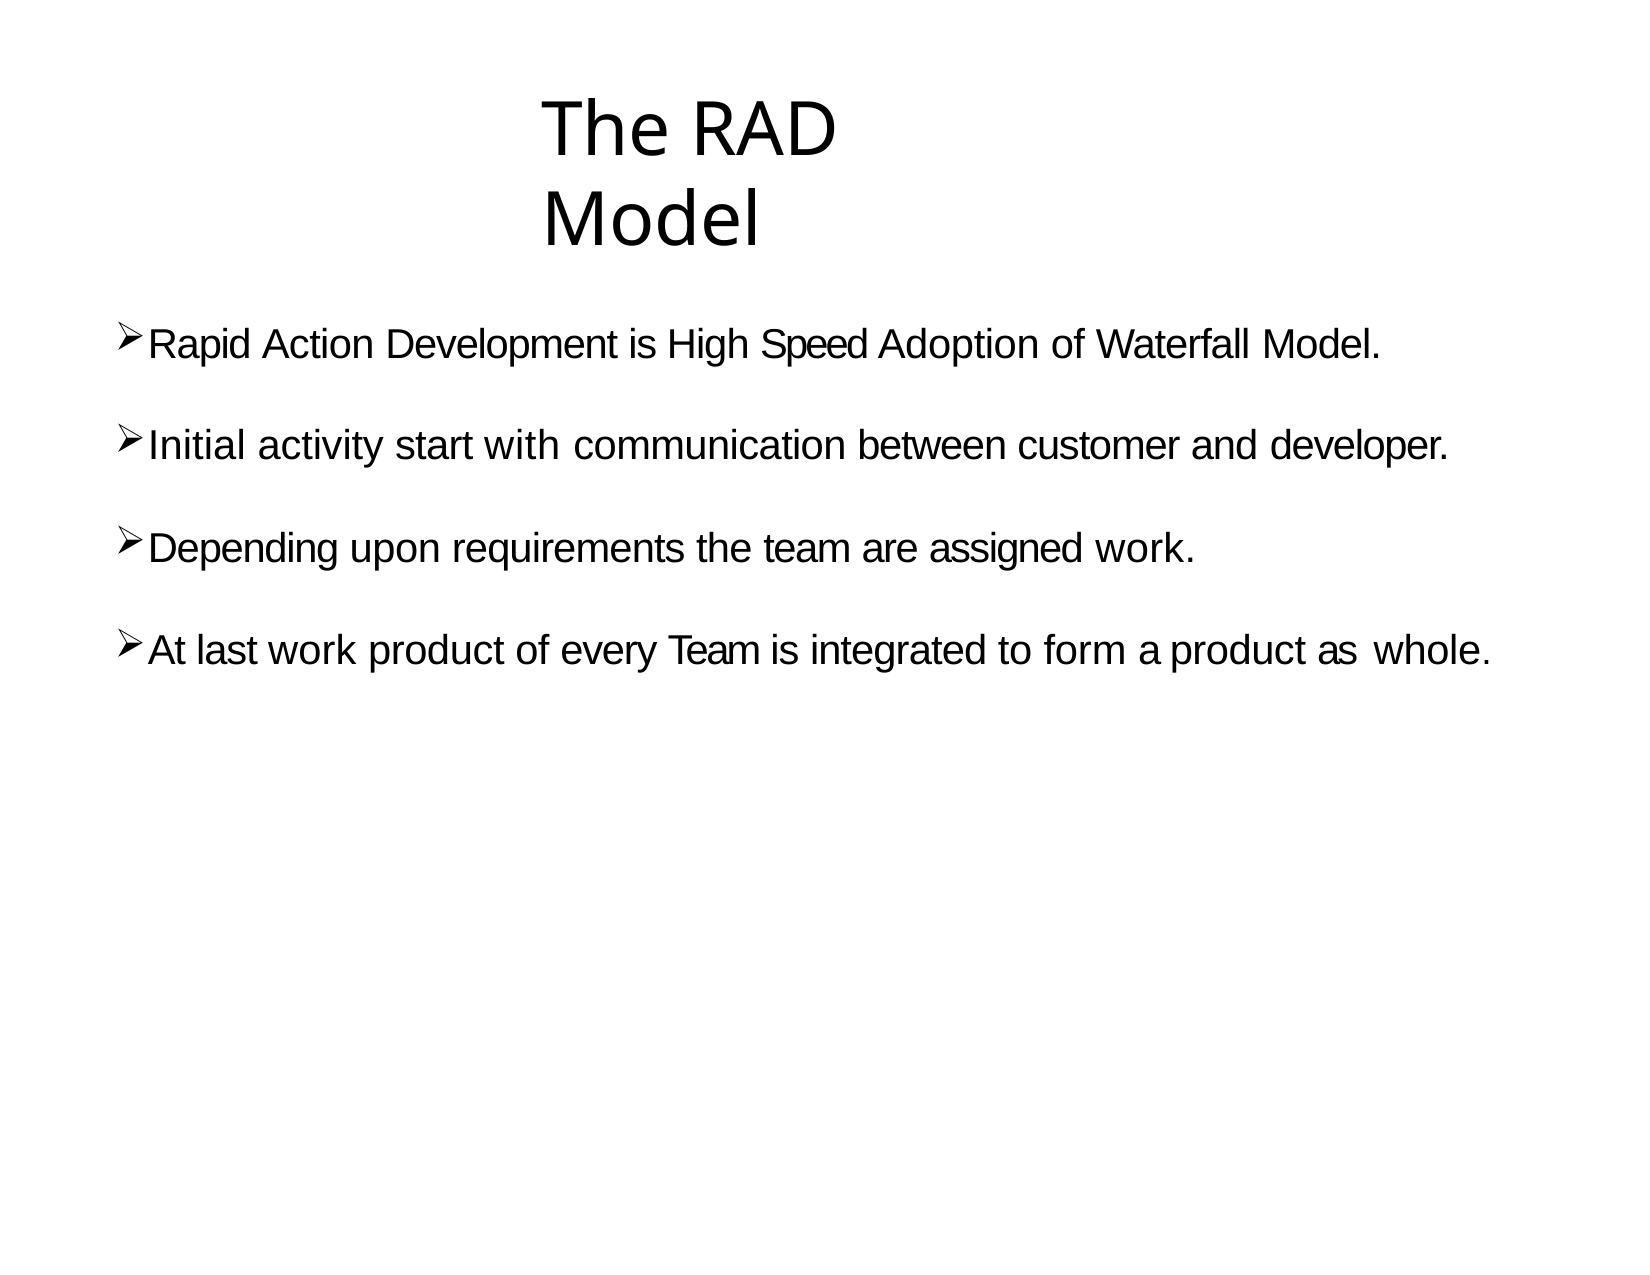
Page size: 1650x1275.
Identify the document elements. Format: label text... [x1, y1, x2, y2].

title The RAD Model [538, 62, 1074, 255]
text_box Rapid Action Development is High Speed Adoption of Waterfall Model. Initial activity start with communication between customer and developer. Depending upon requirements the team are assigned work. At last work product of every Team is integrated to form a product as whole. [112, 255, 1495, 673]
